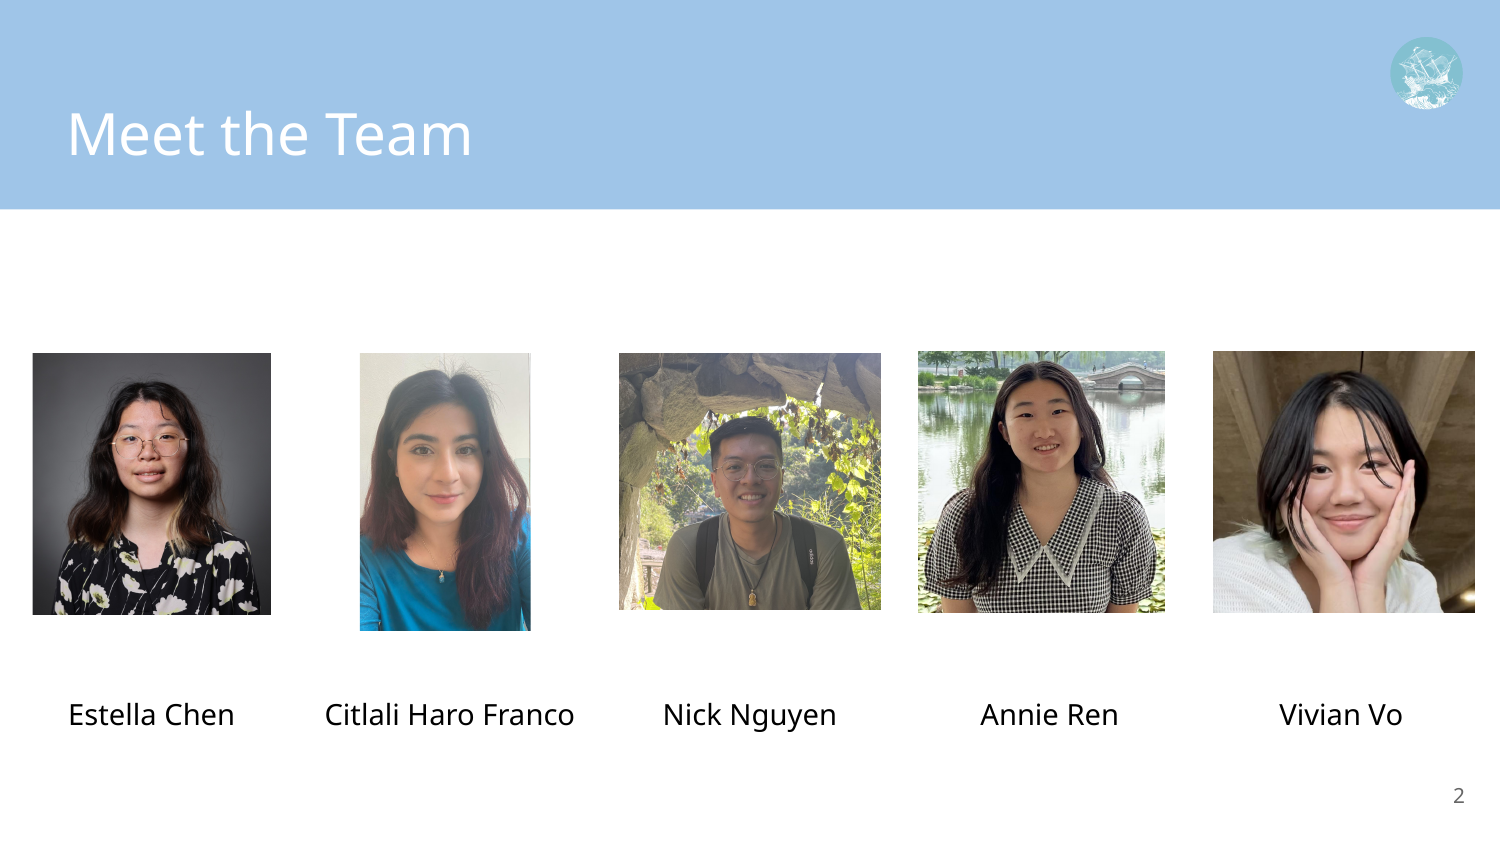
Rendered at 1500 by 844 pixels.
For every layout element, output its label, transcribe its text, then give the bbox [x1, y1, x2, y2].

picture [619, 353, 881, 610]
text_box Annie Ren [959, 681, 1141, 747]
picture [359, 353, 531, 631]
slide_number ‹#› [1389, 764, 1480, 830]
picture [1213, 351, 1475, 613]
picture [421, 622, 436, 631]
title Meet the Team [51, 82, 1449, 185]
text_box Vivian Vo [1264, 681, 1436, 747]
picture [32, 353, 272, 615]
text_box Estella Chen [45, 681, 258, 747]
picture [1390, 36, 1463, 110]
picture [918, 351, 1165, 613]
text_box Nick Nguyen [642, 681, 858, 747]
text_box Citlali Haro Franco [296, 681, 604, 747]
